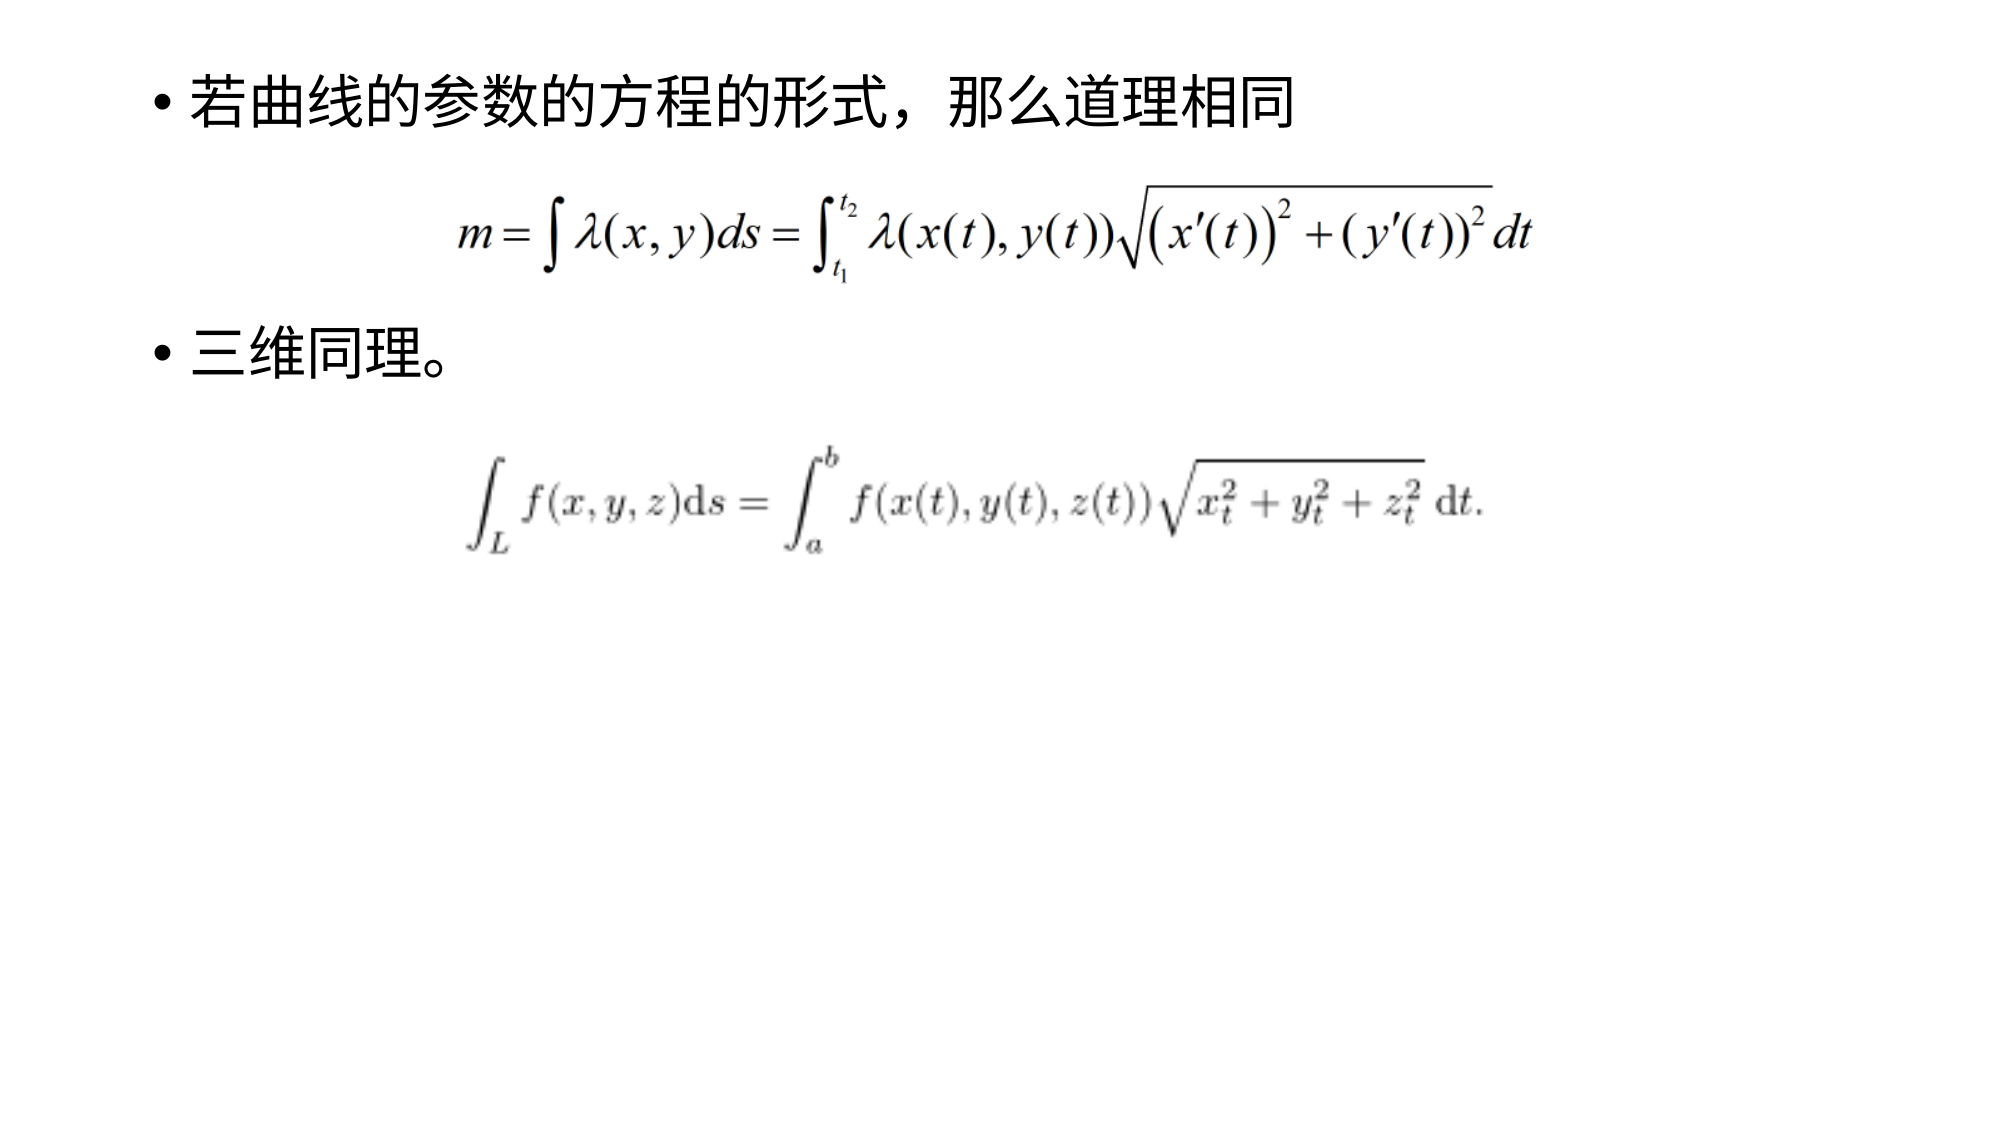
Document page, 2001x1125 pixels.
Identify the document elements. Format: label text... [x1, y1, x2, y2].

picture [455, 173, 1545, 286]
list 若曲线的参数的方程的形式，那么道理相同 三维同理。 [137, 65, 1863, 1014]
picture [434, 427, 1517, 563]
